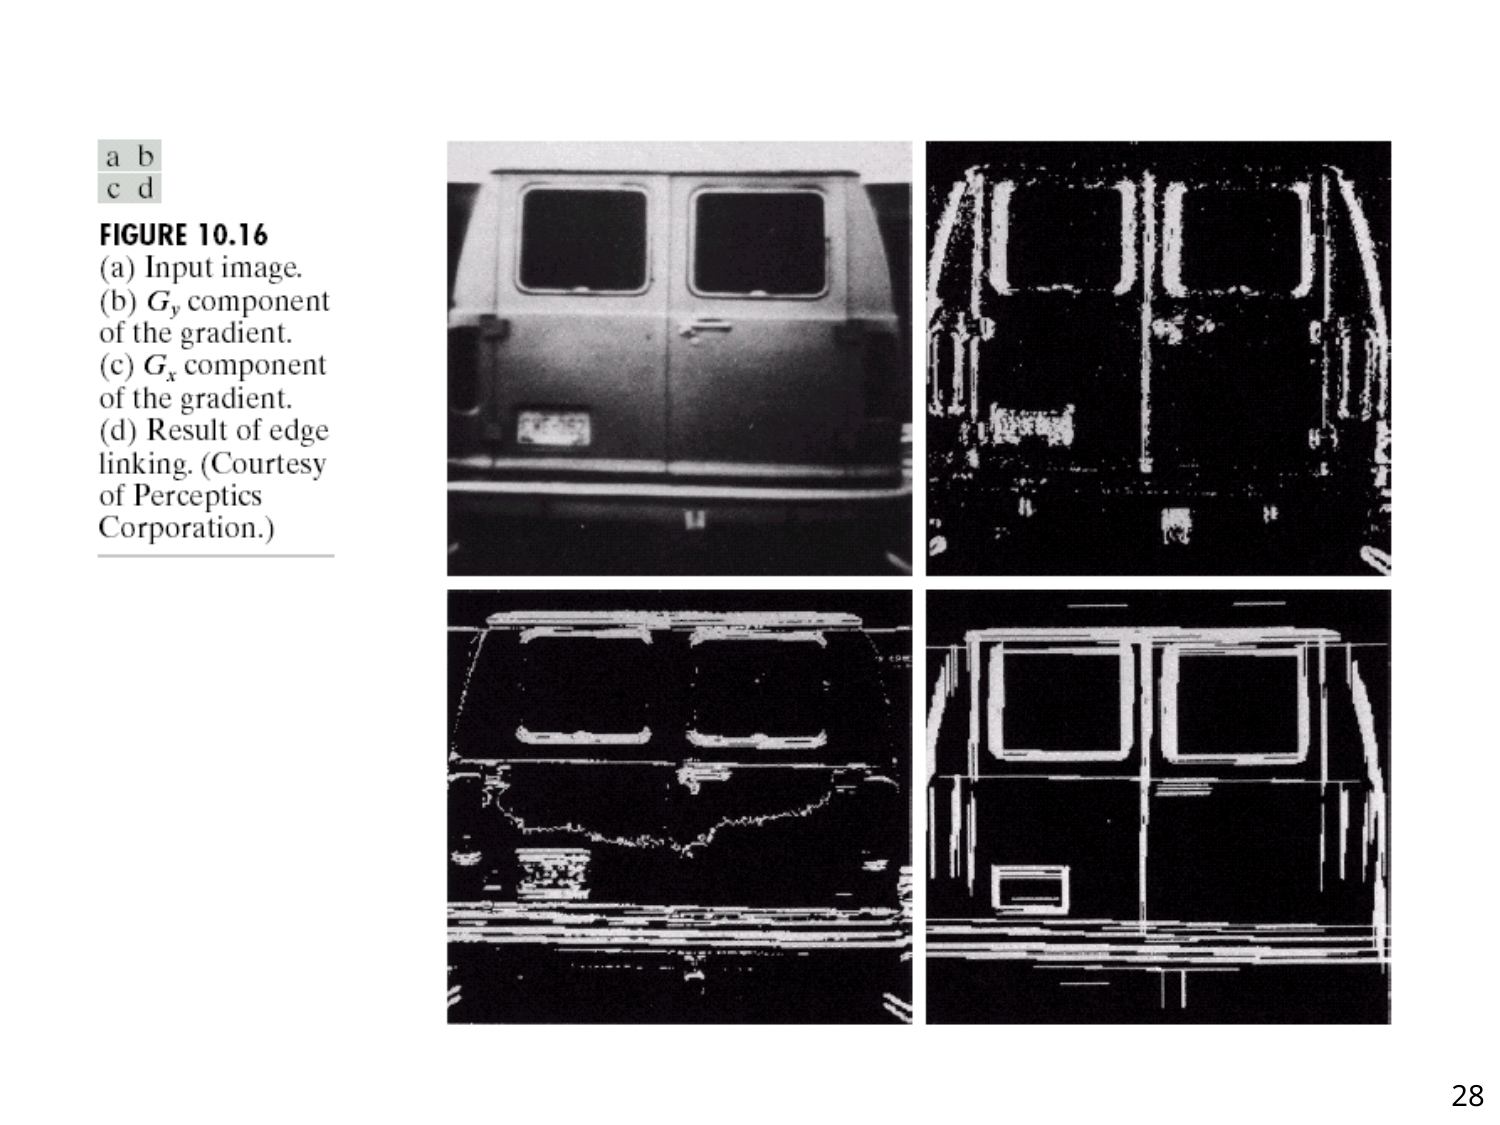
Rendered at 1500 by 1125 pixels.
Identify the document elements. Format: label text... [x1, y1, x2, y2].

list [88, 133, 1400, 1035]
slide_number 28 [1234, 1082, 1500, 1125]
